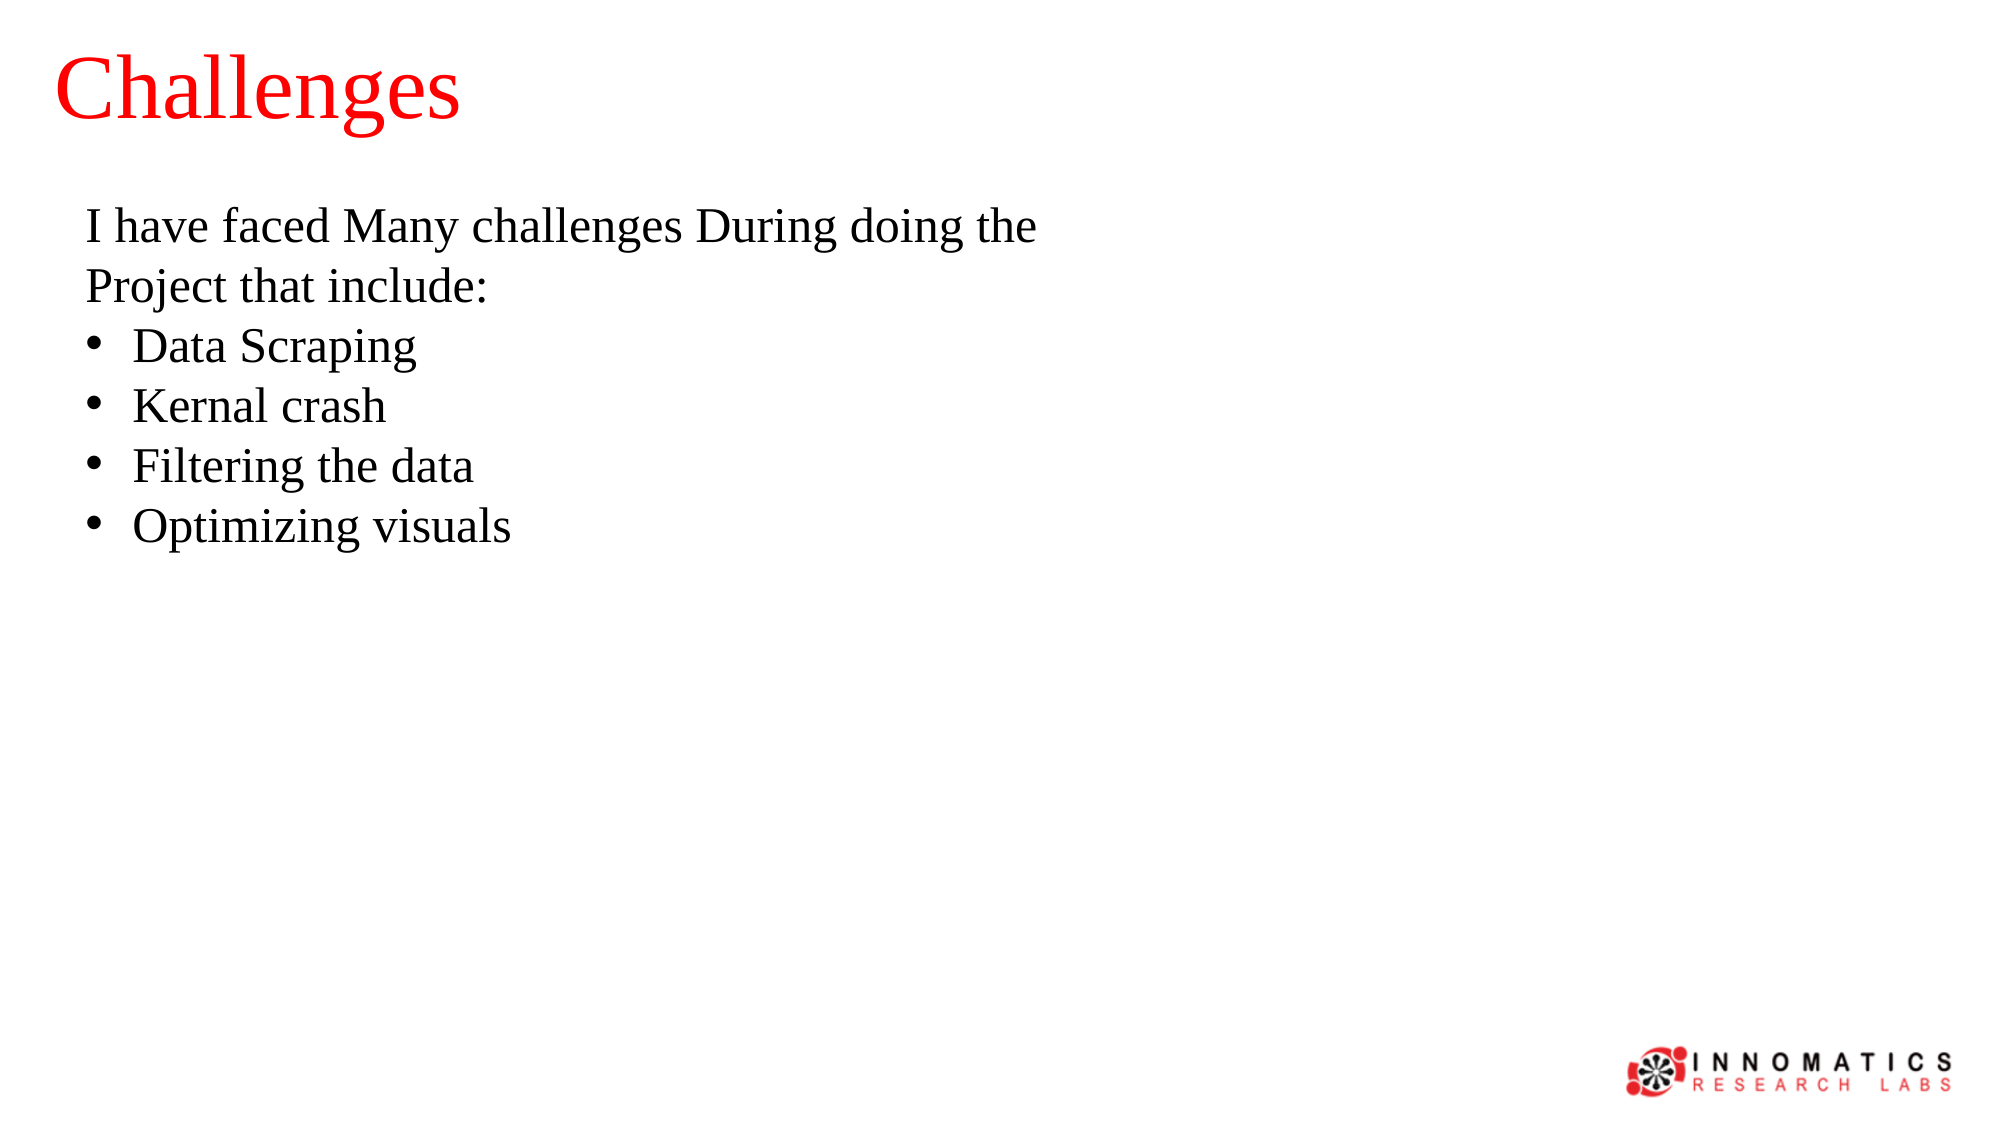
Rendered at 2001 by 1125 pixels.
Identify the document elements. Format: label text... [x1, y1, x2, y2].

text_box I have faced Many challenges During doing the Project that include: Data Scraping Kernal crash Filtering the data Optimizing visuals [70, 184, 1071, 620]
text_box Challenges [40, 19, 1040, 145]
picture [1621, 1034, 1963, 1105]
